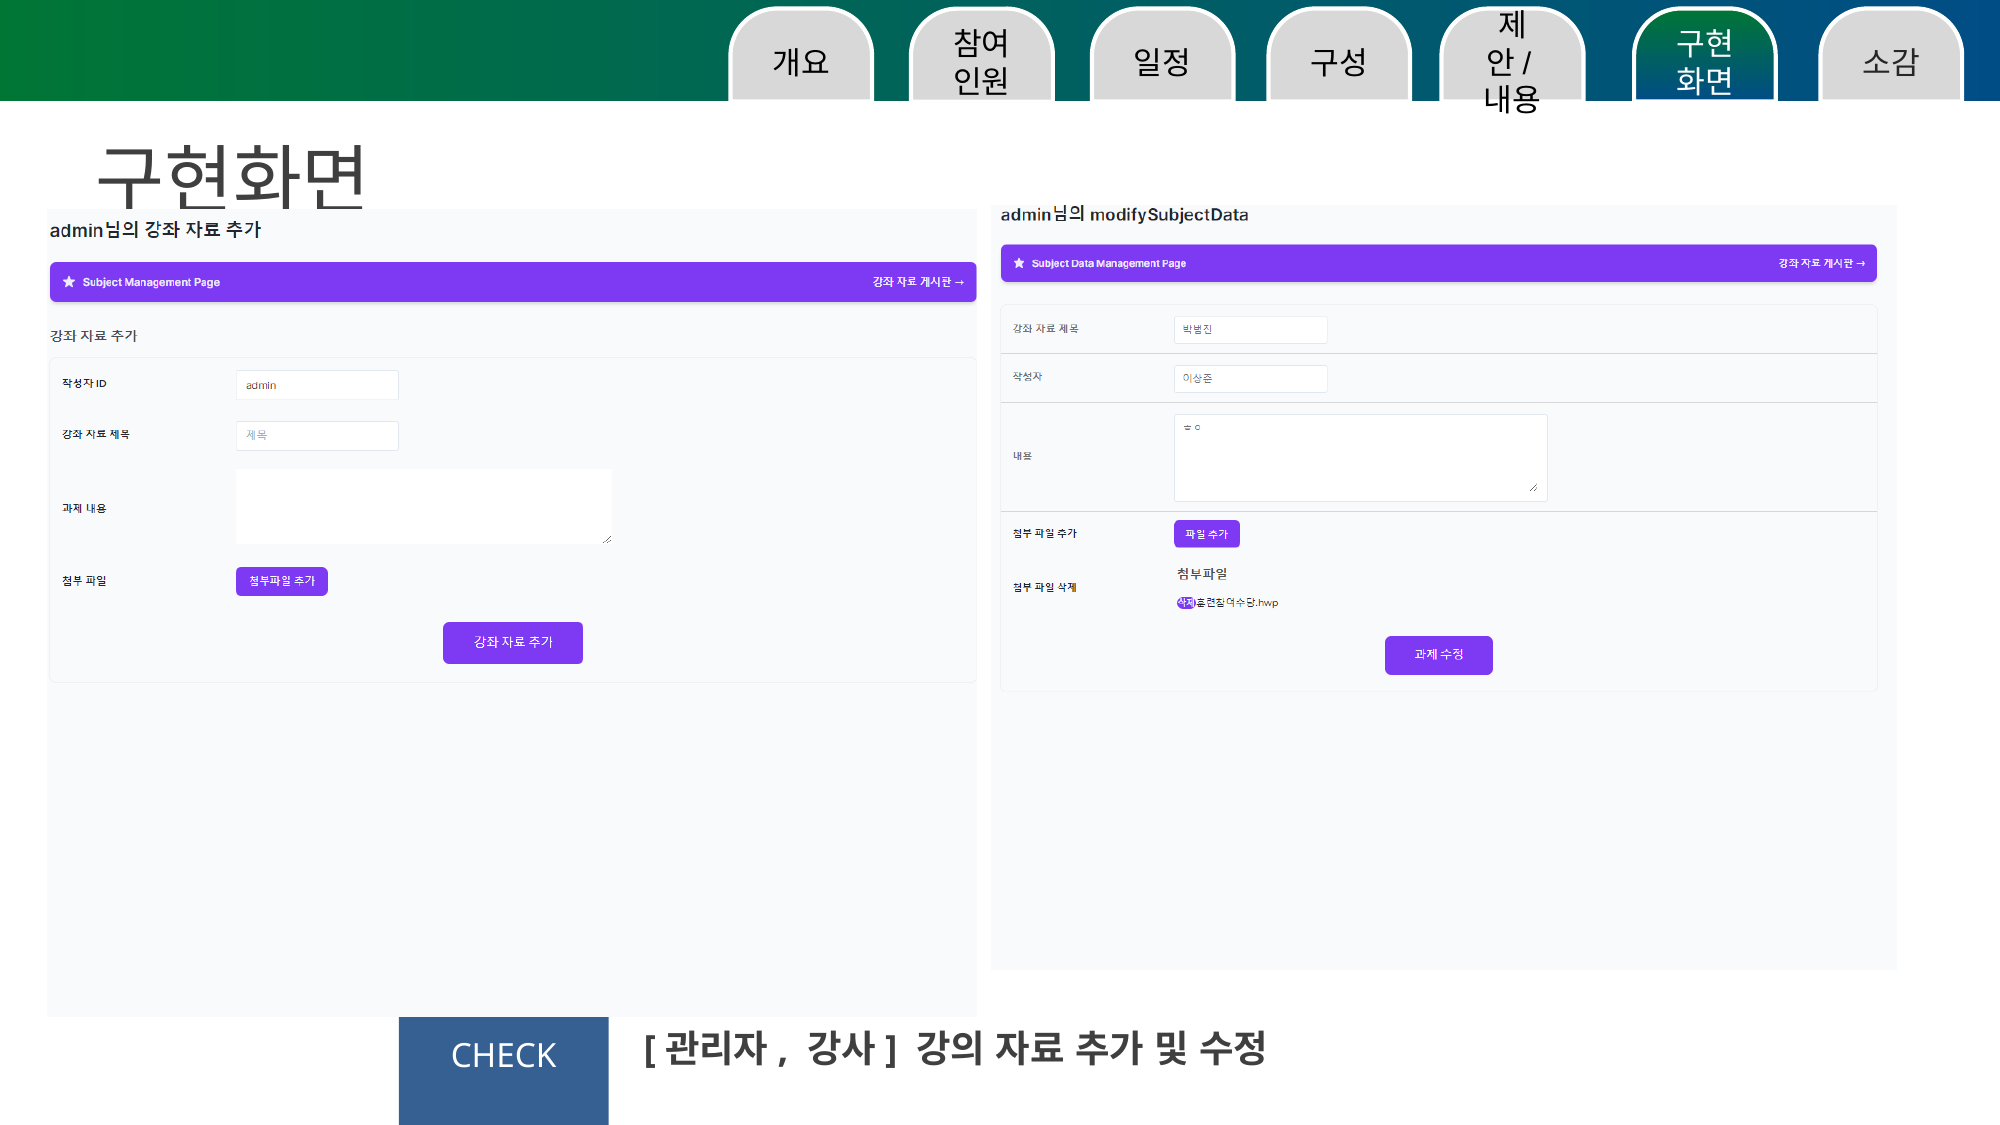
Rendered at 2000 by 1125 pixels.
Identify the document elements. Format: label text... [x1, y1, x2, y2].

text_box 구현화면 [80, 125, 427, 207]
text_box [0, 0, 2000, 102]
picture [991, 205, 1897, 971]
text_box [398, 982, 1663, 1125]
picture [46, 209, 977, 1018]
